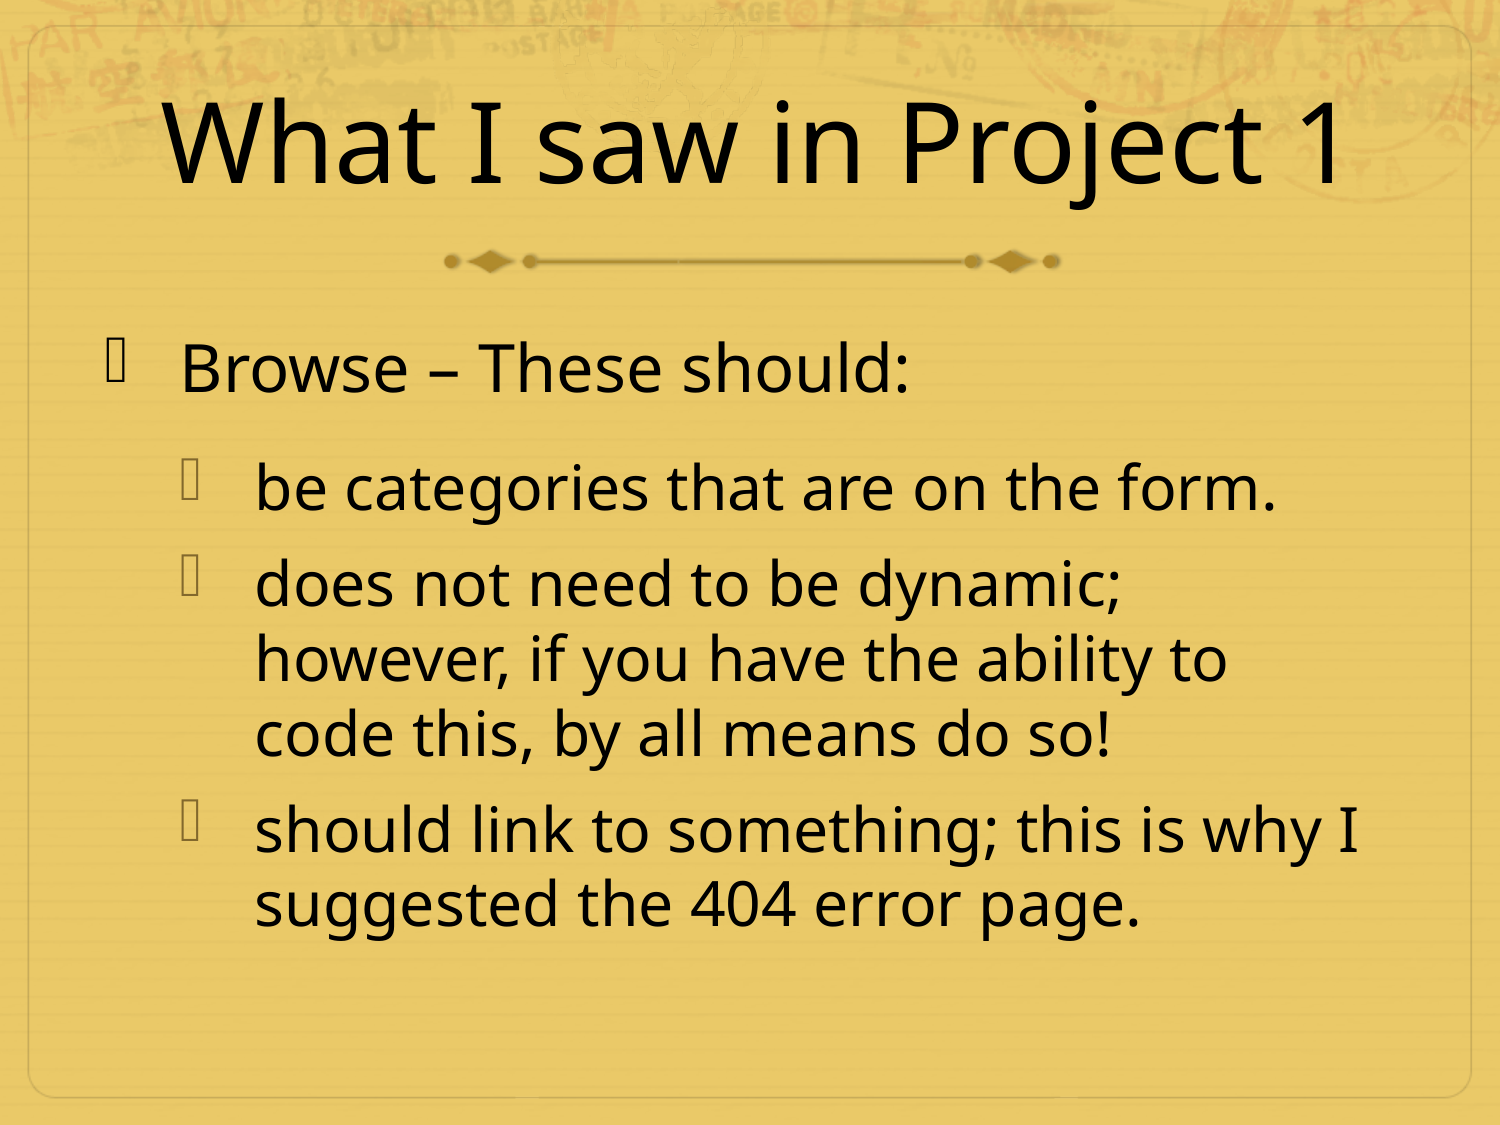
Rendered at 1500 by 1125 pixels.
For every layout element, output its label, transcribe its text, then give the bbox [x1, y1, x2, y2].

picture [0, 0, 1500, 1125]
list Browse – These should: be categories that are on the form. does not need to be dynamic; however, if you have the ability to code this, by all means do so! should link to something; this is why I suggested the 404 error page. [89, 318, 1403, 1073]
title What I saw in Project 1 [43, 45, 1475, 233]
